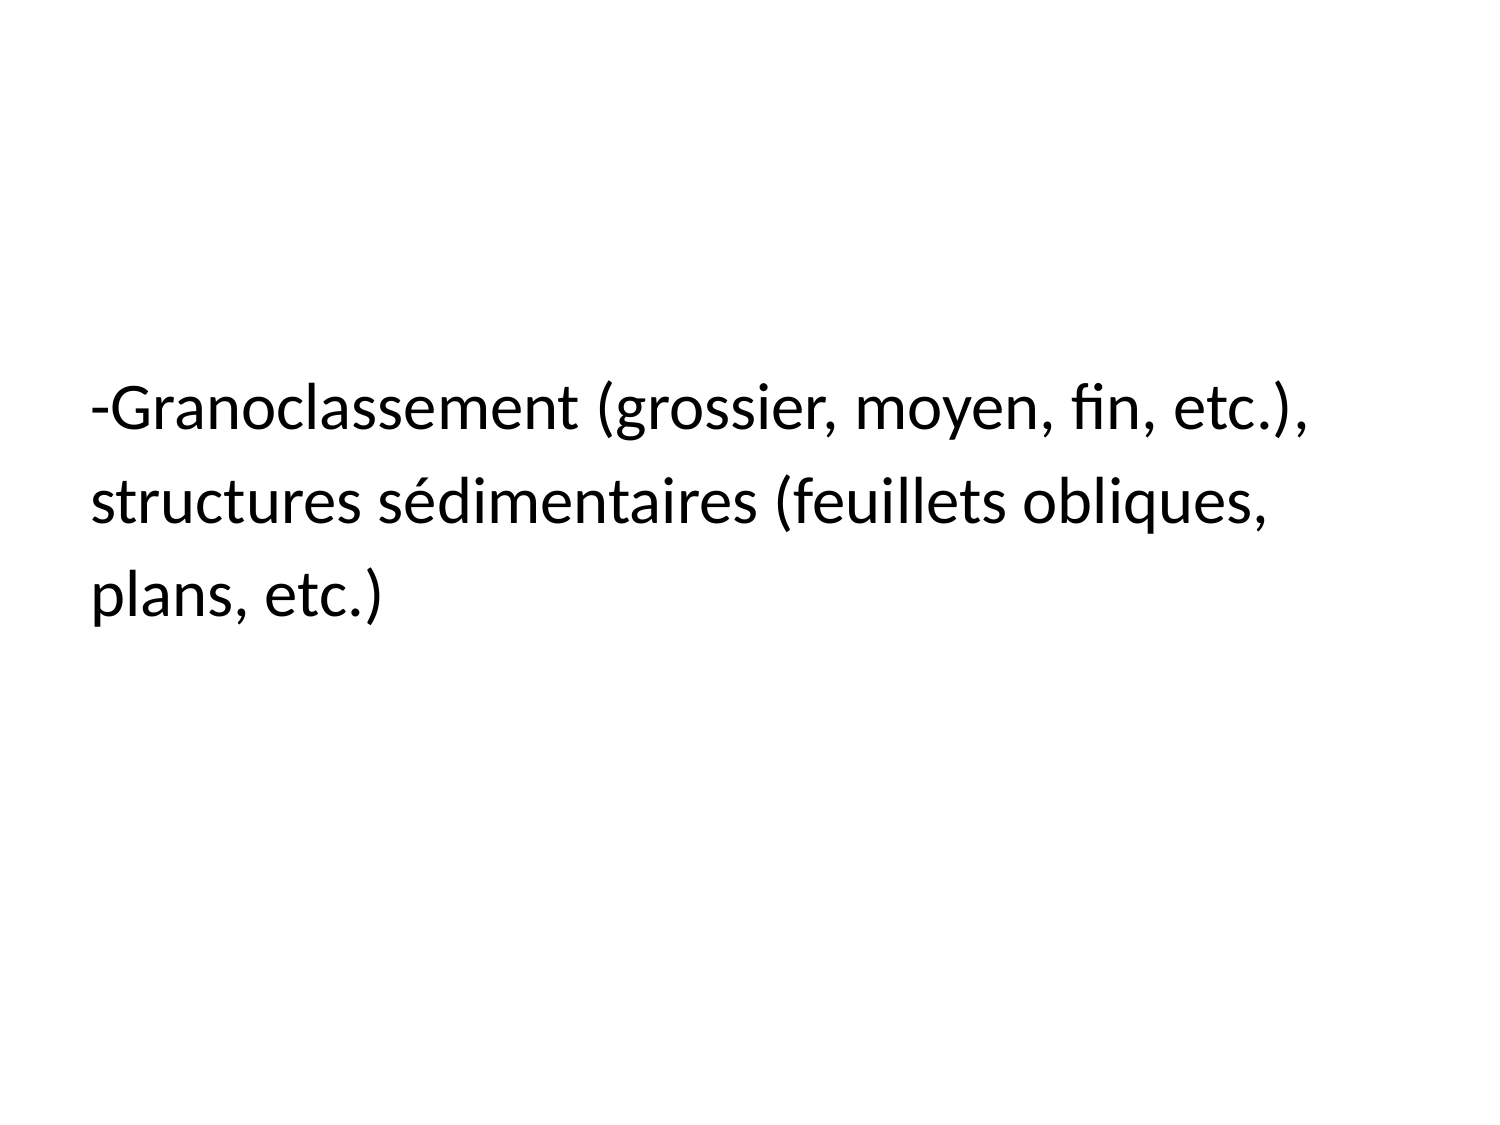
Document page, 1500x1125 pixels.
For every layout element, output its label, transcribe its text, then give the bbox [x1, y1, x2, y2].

list -Granoclassement (grossier, moyen, fin, etc.), structures sédimentaires (feuillets obliques, plans, etc.) [75, 262, 1425, 1005]
